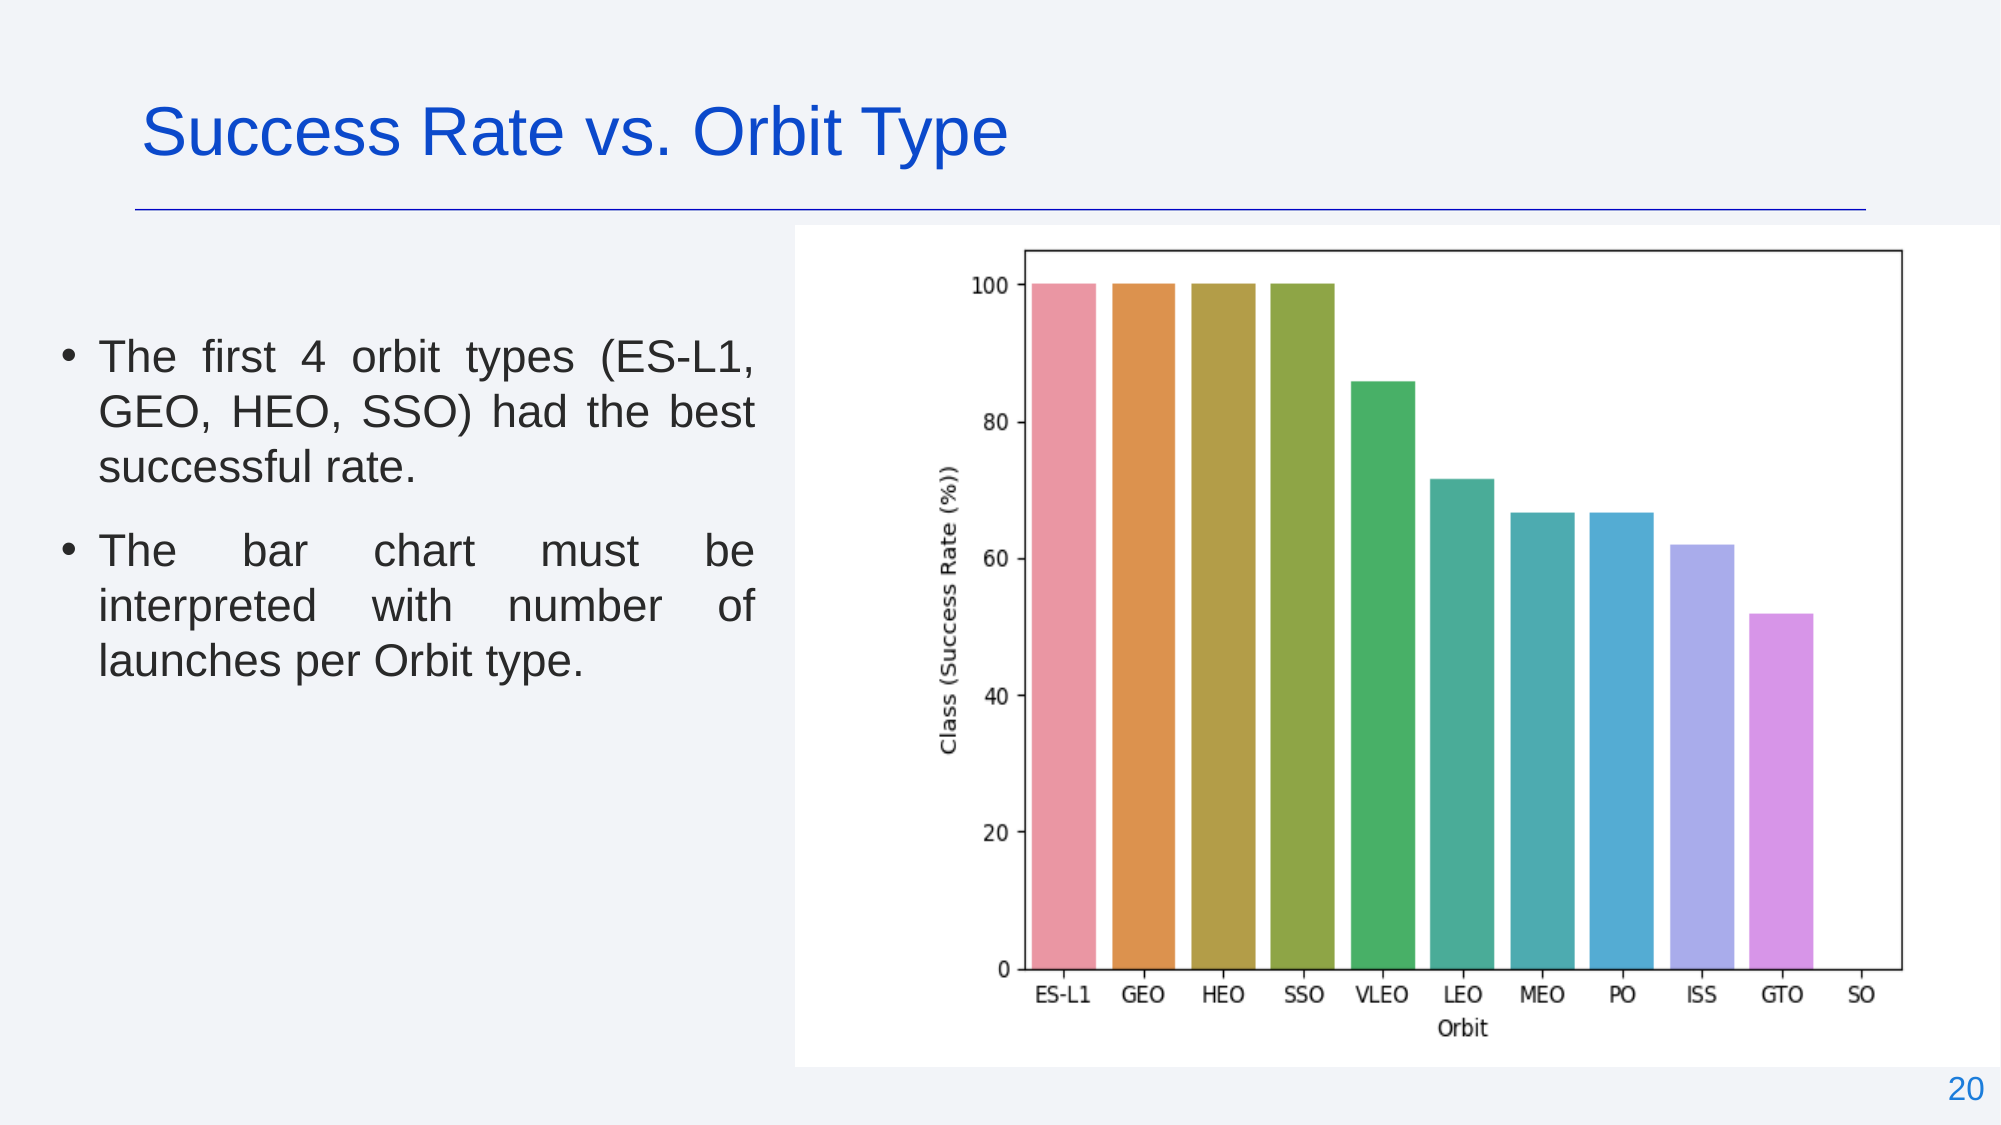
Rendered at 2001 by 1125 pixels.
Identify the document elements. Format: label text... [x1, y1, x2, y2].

list The first 4 orbit types (ES-L1, GEO, HEO, SSO) had the best successful rate. The bar chart must be interpreted with number of launches per Orbit type. [45, 319, 771, 945]
picture [0, 0, 2001, 1125]
text_box Success Rate vs. Orbit Type [126, 88, 1852, 179]
slide_number ‹#› [1550, 1073, 2000, 1121]
